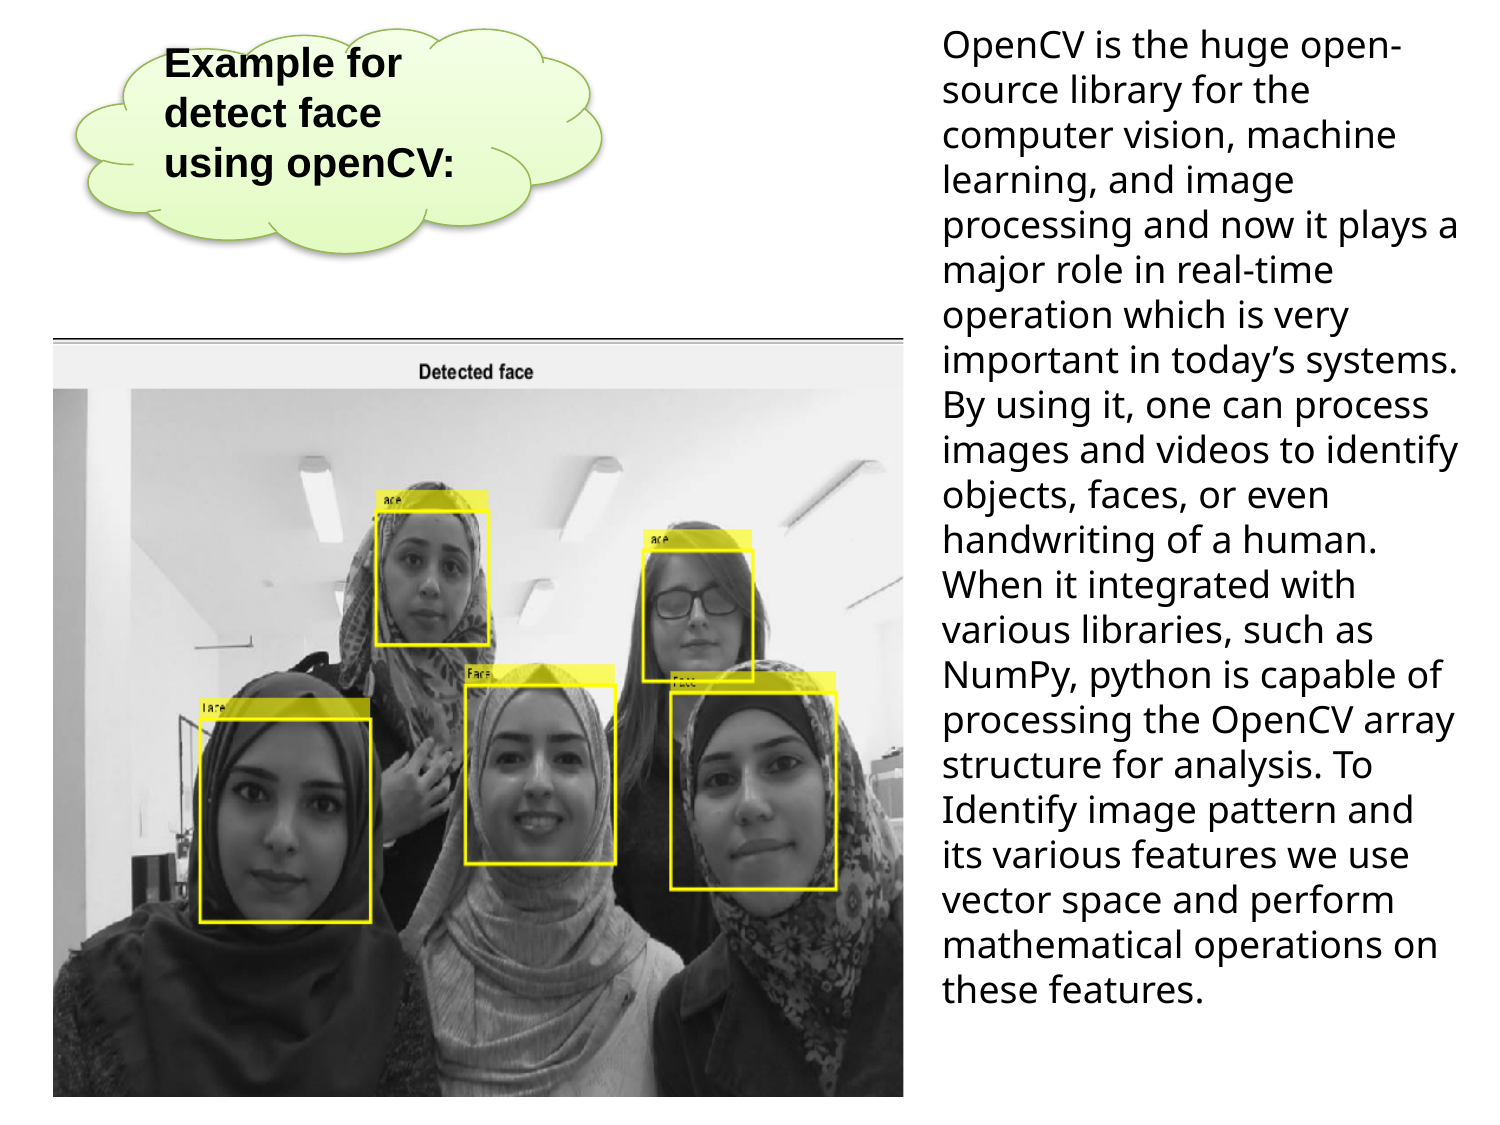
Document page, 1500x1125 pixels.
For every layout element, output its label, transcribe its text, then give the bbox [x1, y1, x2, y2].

text_box Example for detect face using openCV: [75, 28, 603, 255]
text_box OpenCV is the huge open-source library for the computer vision, machine learning, and image processing and now it plays a major role in real-time operation which is very important in today’s systems. By using it, one can process images and videos to identify objects, faces, or even handwriting of a human. When it integrated with various libraries, such as NumPy, python is capable of processing the OpenCV array structure for analysis. To Identify image pattern and its various features we use vector space and perform mathematical operations on these features. [927, 13, 1477, 1018]
picture [52, 337, 904, 1098]
